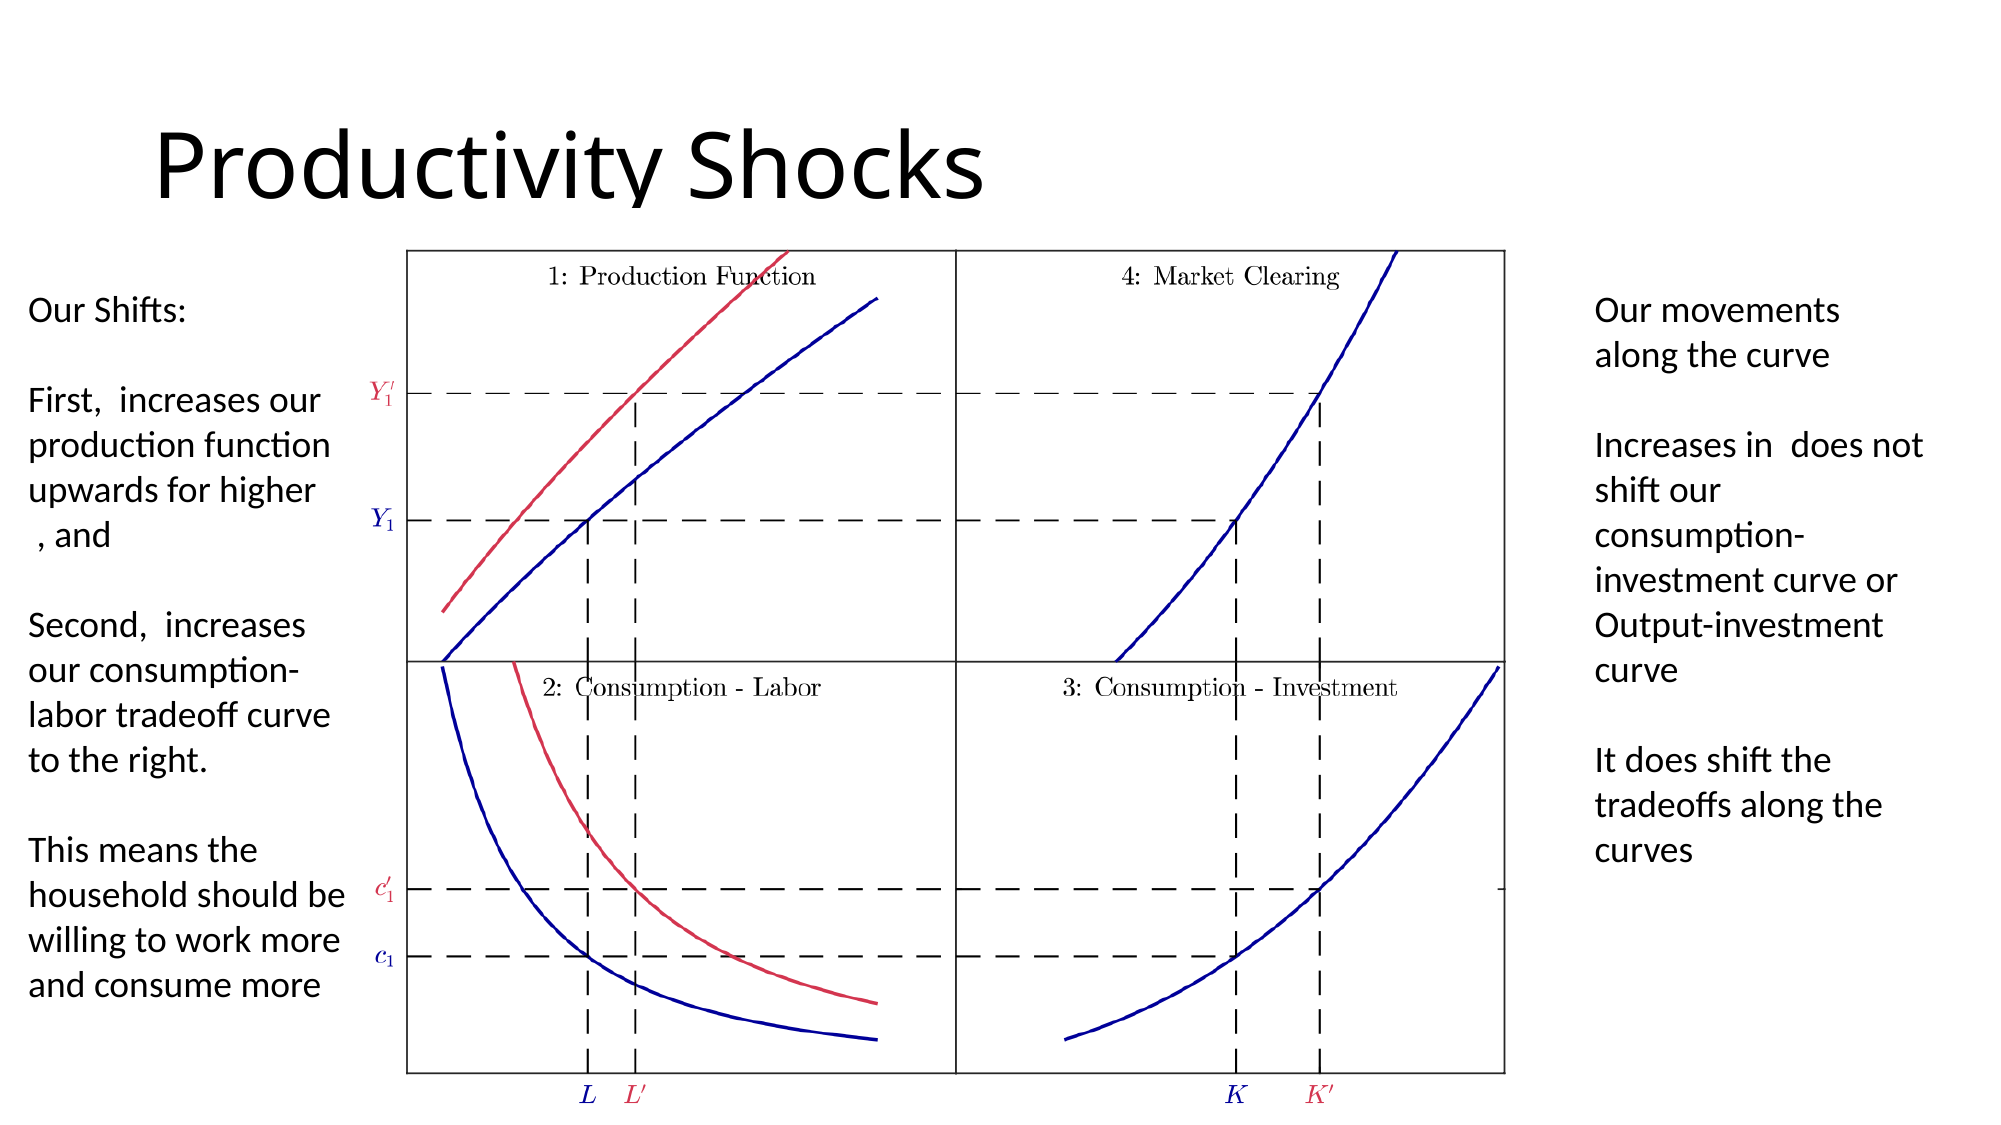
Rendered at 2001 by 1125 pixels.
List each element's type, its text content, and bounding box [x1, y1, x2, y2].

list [358, 208, 1542, 1125]
title Productivity Shocks [137, 59, 1863, 278]
